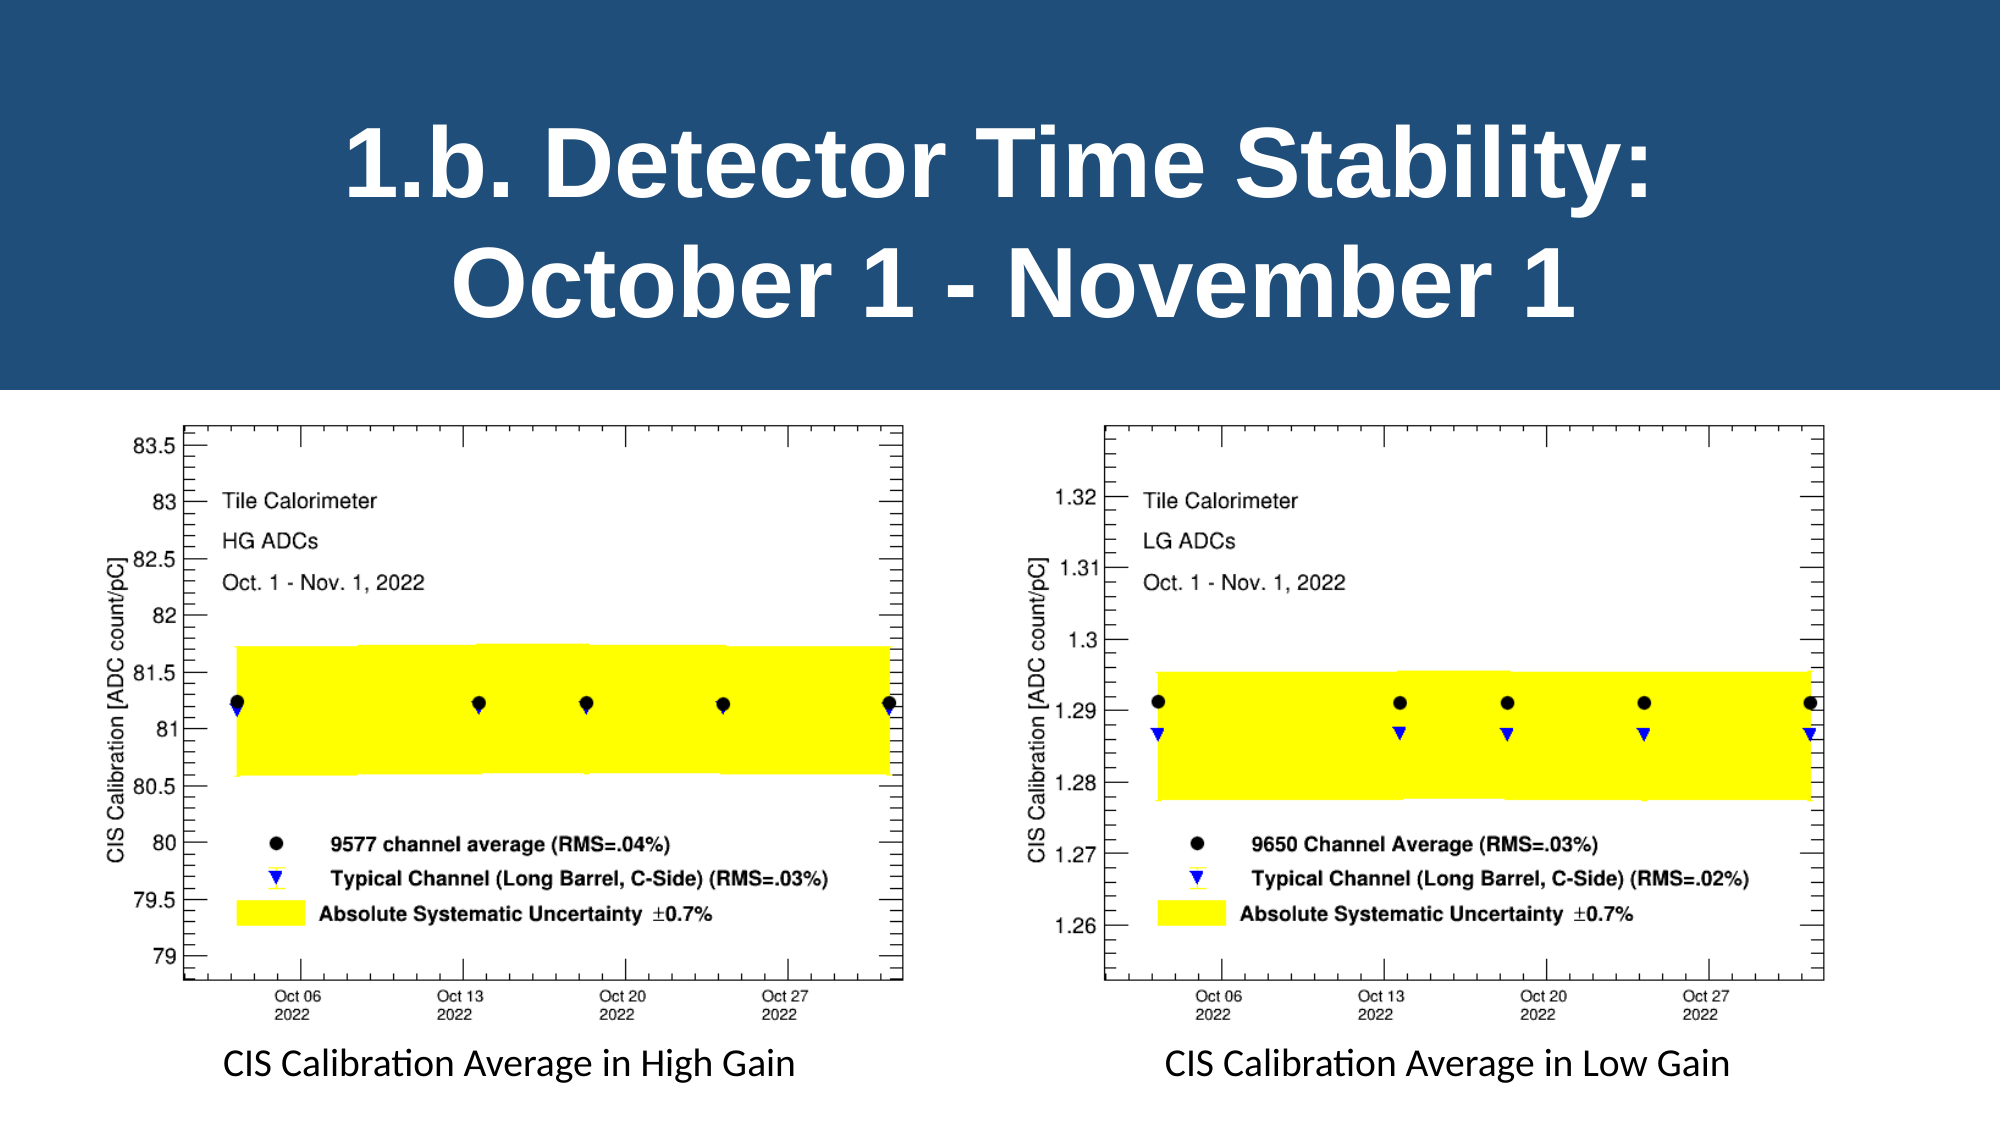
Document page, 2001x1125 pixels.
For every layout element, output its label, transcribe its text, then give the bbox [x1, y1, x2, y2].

picture [28, 391, 1921, 1092]
text_box 1.b. Detector Time Stability: October 1 - November 1 [0, 0, 2000, 390]
